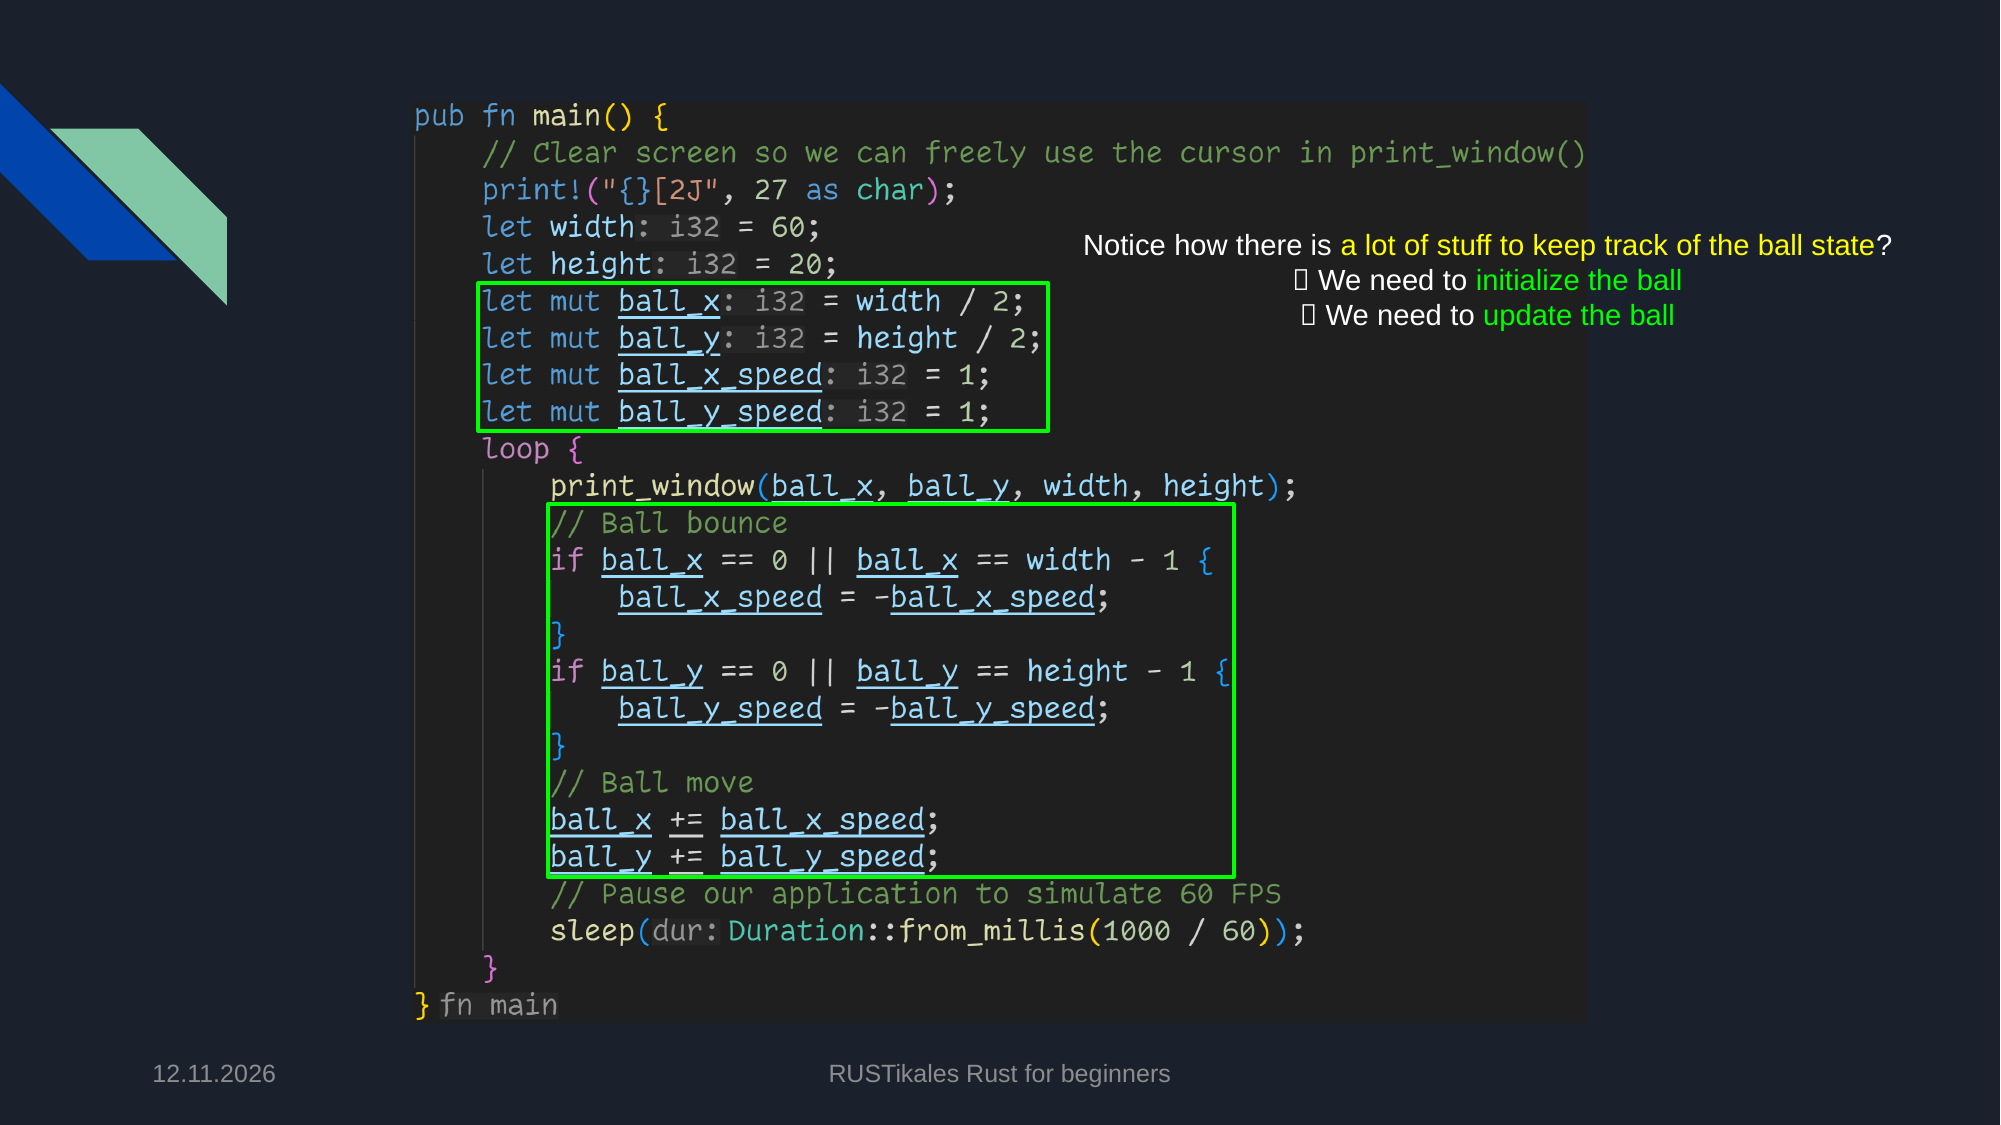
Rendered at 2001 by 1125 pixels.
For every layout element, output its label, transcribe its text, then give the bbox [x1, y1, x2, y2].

text_box Notice how there is a lot of stuff to keep track of the ball state?  We need to initialize the ball  We need to update the ball [1593, 219, 1912, 339]
footer RUSTikales Rust for beginners [662, 1042, 1338, 1103]
picture [412, 102, 1588, 1023]
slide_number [137, 1042, 588, 1103]
